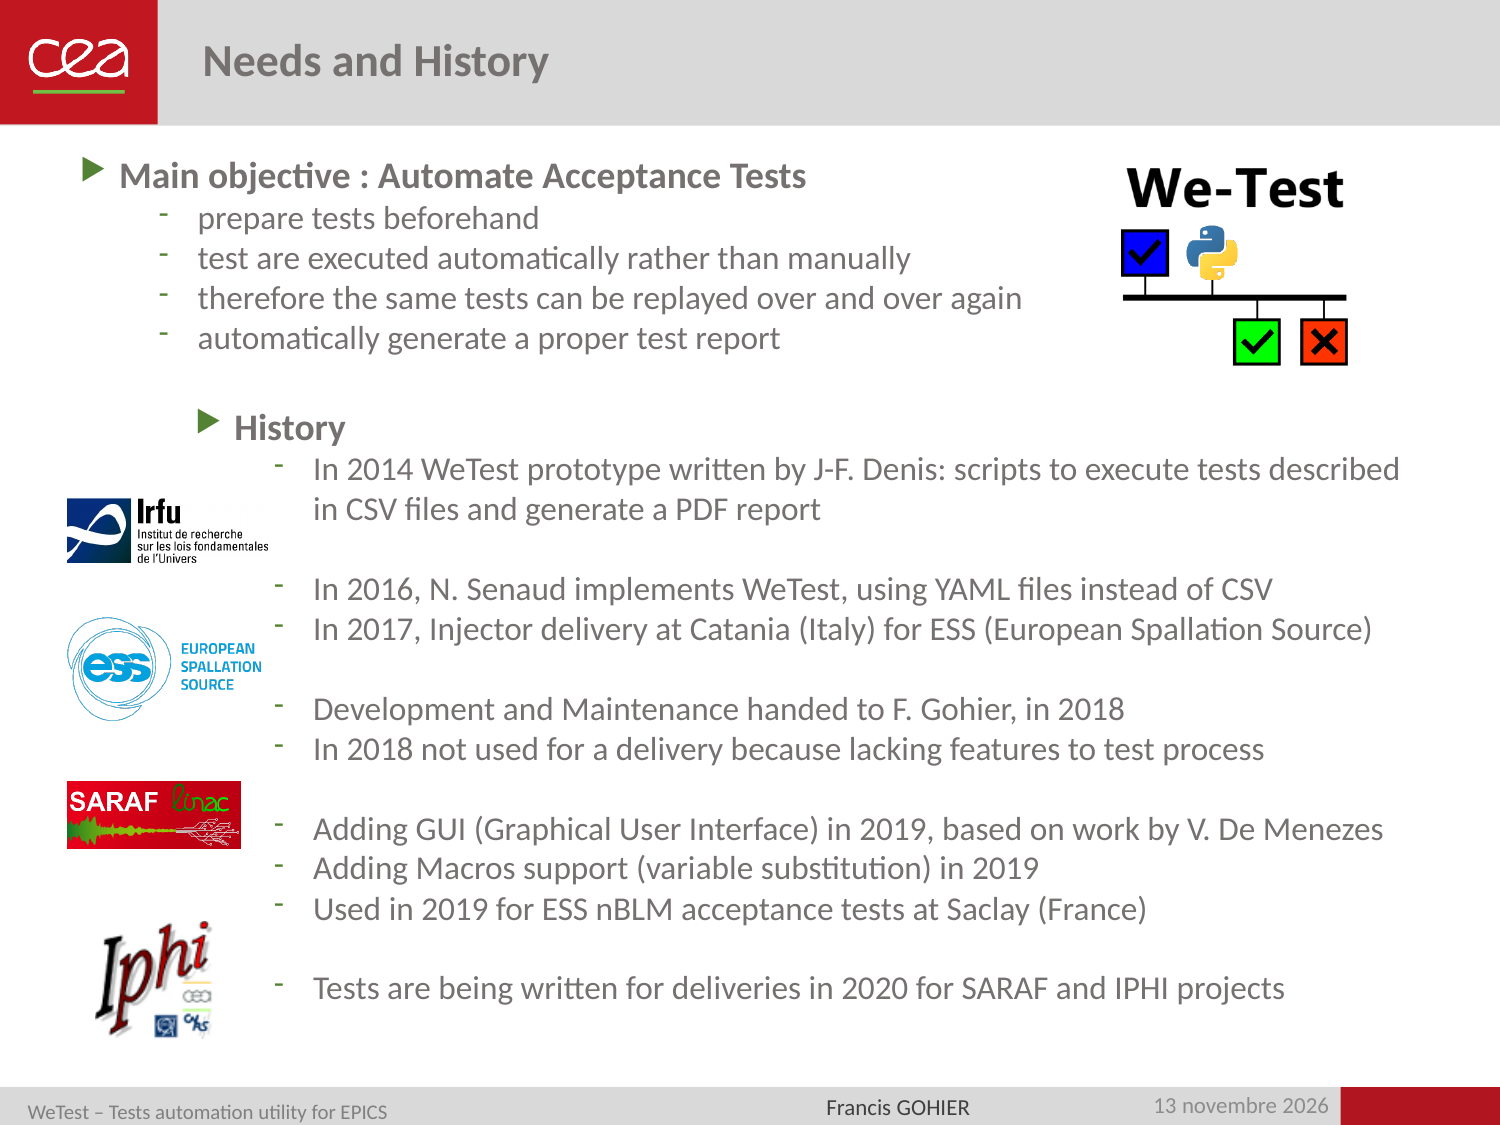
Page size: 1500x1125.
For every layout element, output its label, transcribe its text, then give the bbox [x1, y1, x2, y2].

picture [67, 498, 268, 563]
picture [27, 36, 129, 94]
title Needs and History [181, 32, 1432, 95]
picture [67, 617, 261, 721]
picture [1121, 160, 1348, 366]
picture [67, 781, 241, 849]
picture [95, 921, 213, 1039]
text_box History In 2014 WeTest prototype written by J-F. Denis: scripts to execute tests described in CSV files and generate a PDF report In 2016, N. Senaud implements WeTest, using YAML files instead of CSV In 2017, Injector delivery at Catania (Italy) for ESS (European Spallation Source) Development and Maintenance handed to F. Gohier, in 2018 In 2018 not used for a delivery because lacking features to test process Adding GUI (Graphical User Interface) in 2019, based on work by V. De Menezes Adding Macros support (variable substitution) in 2019 Used in 2019 for ESS nBLM acceptance tests at Saclay (France) Tests are being written for deliveries in 2020 for SARAF and IPHI projects [174, 392, 1453, 1017]
list Main objective : Automate Acceptance Tests prepare tests beforehand test are executed automatically rather than manually therefore the same tests can be replayed over and over again automatically generate a proper test report [58, 140, 1405, 460]
